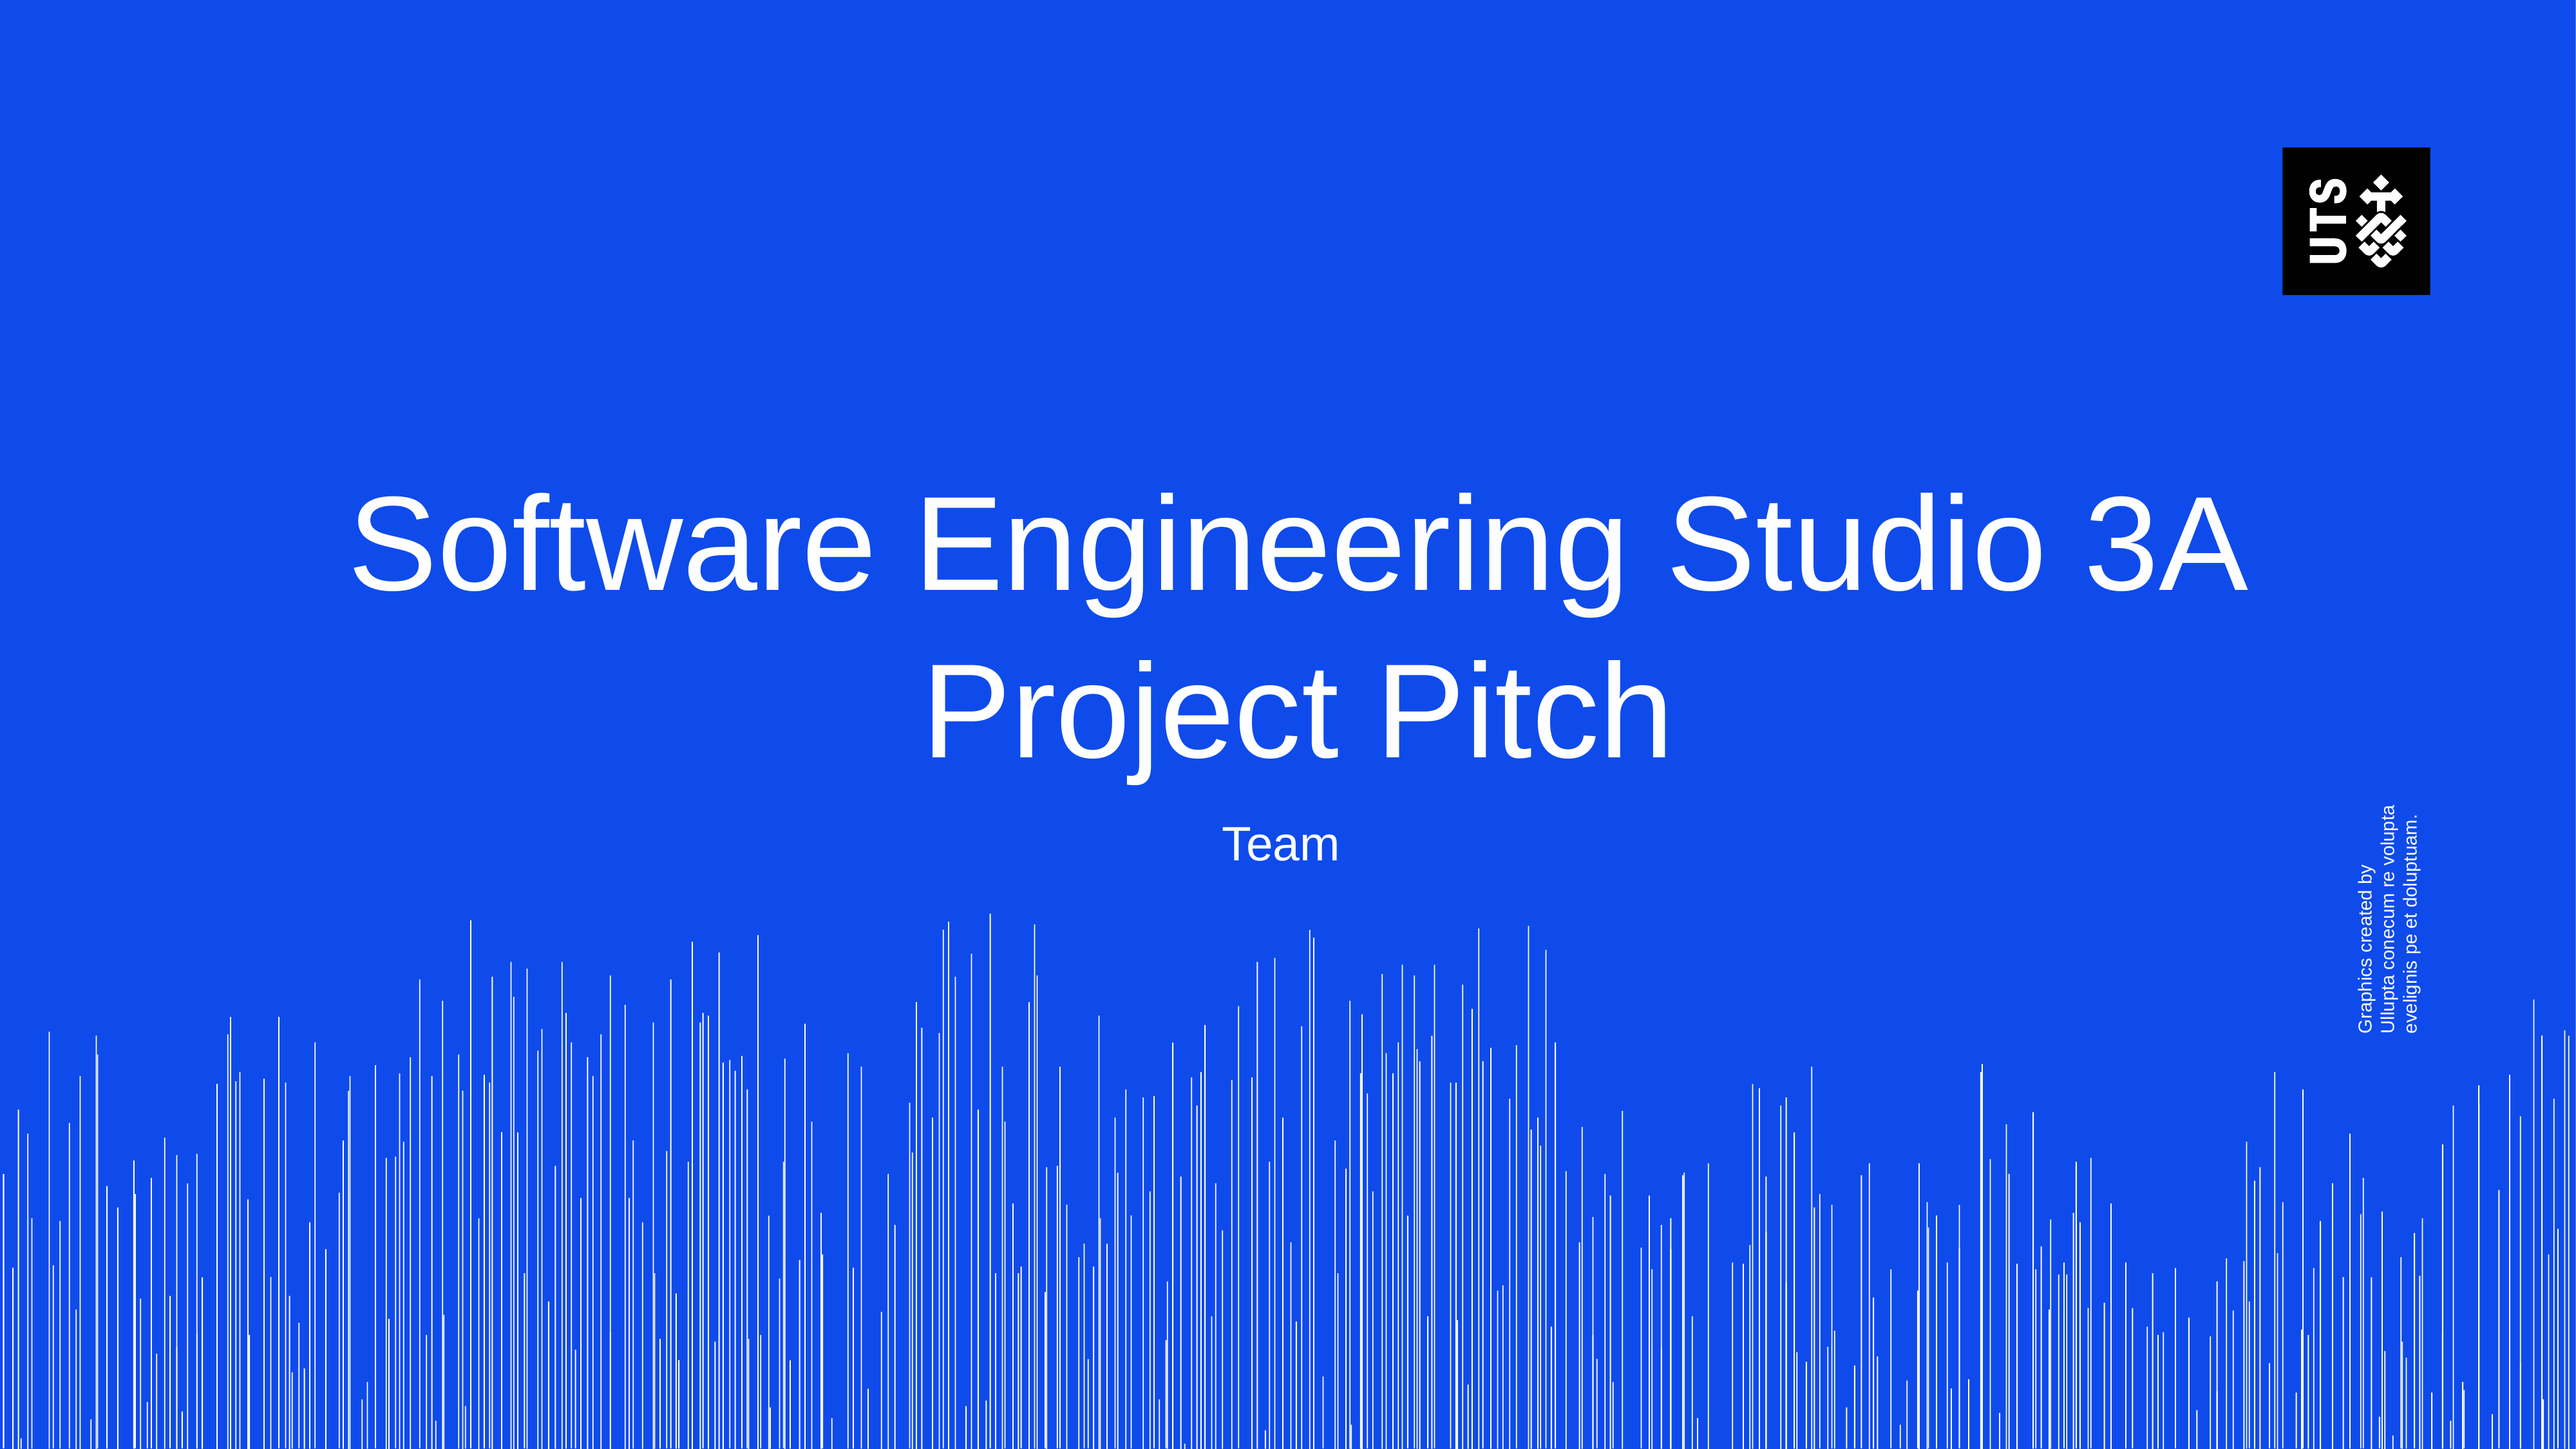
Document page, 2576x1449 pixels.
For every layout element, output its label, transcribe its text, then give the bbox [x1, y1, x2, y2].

title Software Engineering Studio 3A Project Pitch [243, 449, 2353, 838]
text_box Team [232, 810, 2343, 923]
list Graphics created by Ullupta conecum re volupta evelignis pe et doluptuam. [2353, 804, 2506, 1034]
